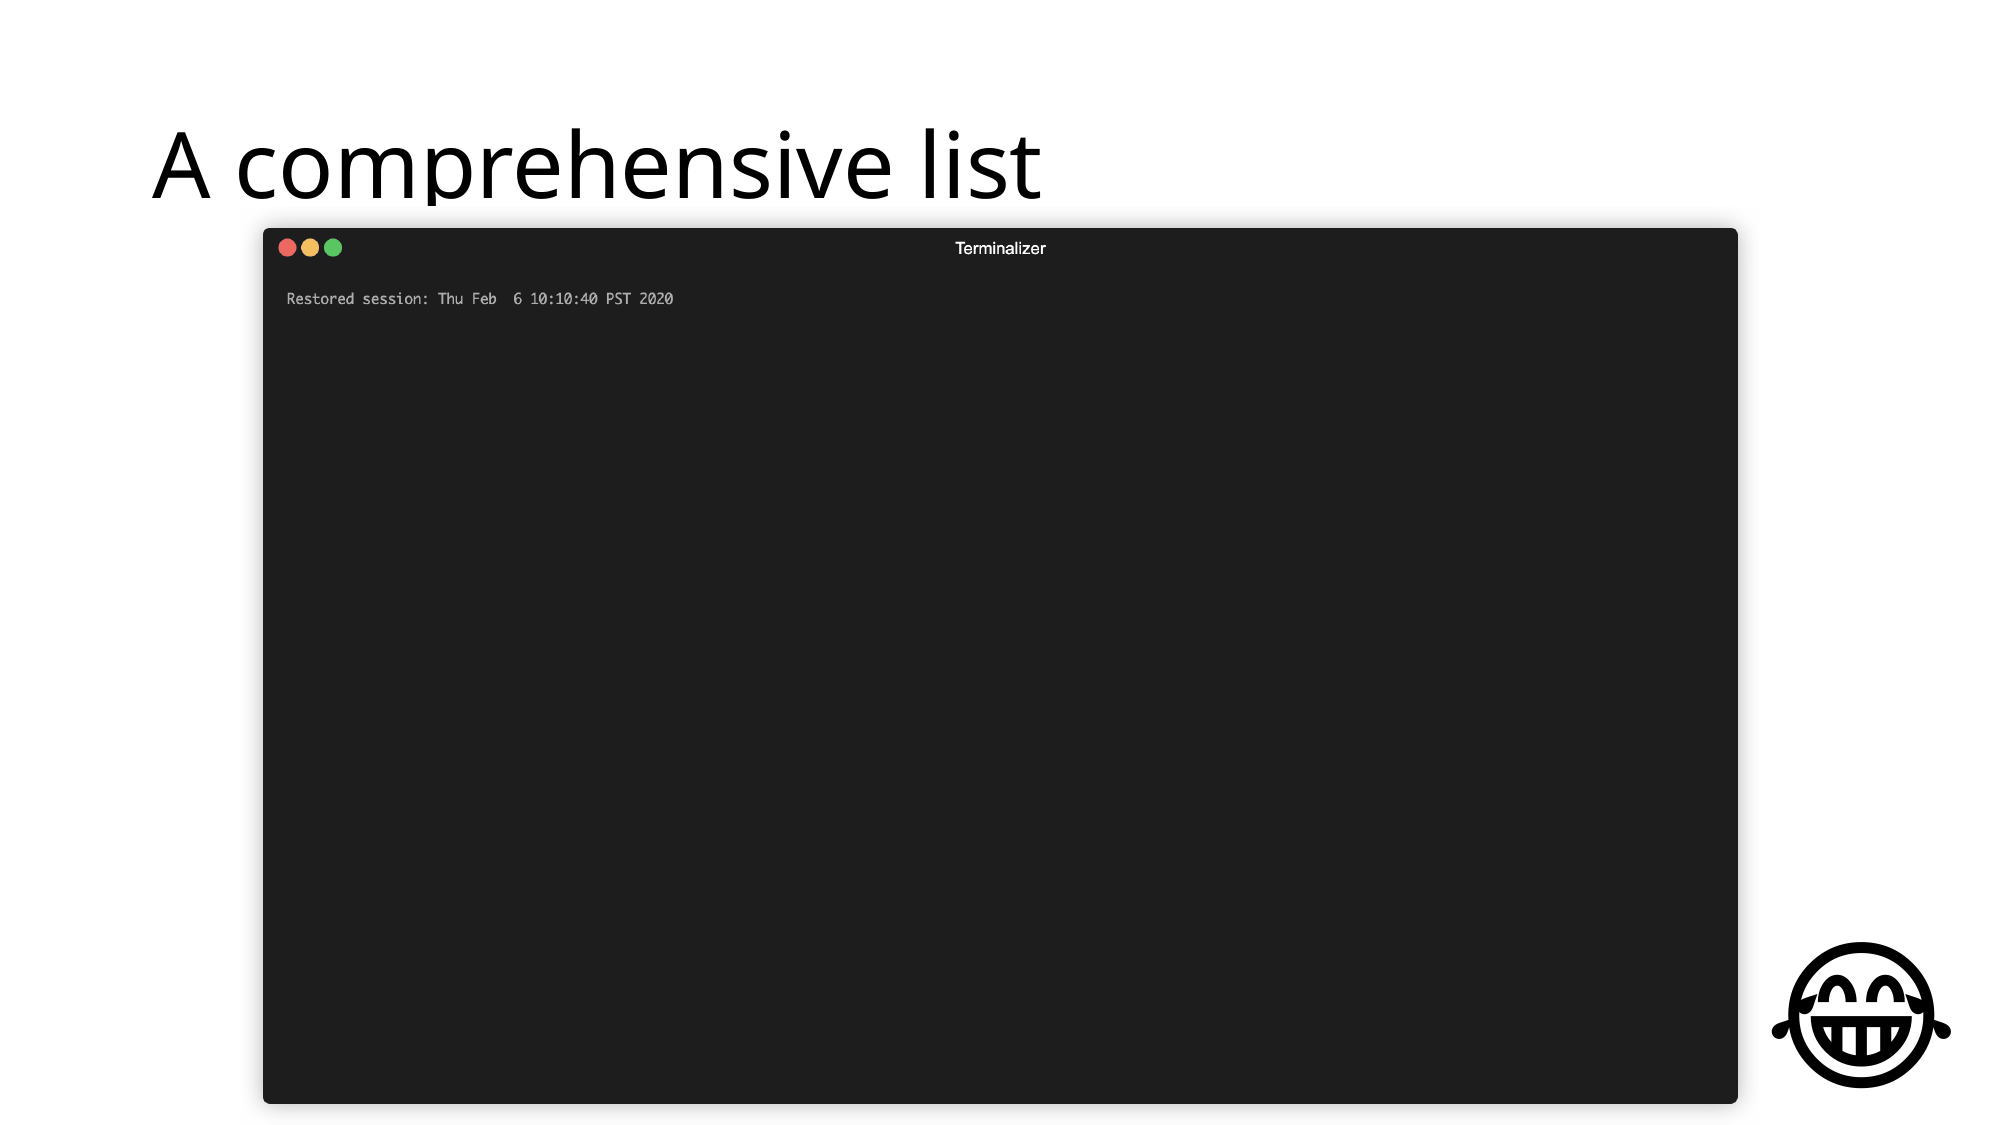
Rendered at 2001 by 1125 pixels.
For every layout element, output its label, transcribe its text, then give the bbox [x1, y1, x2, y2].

title A comprehensive list [137, 59, 1863, 278]
text_box 😂 [1759, 902, 1974, 1117]
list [240, 206, 1759, 1125]
